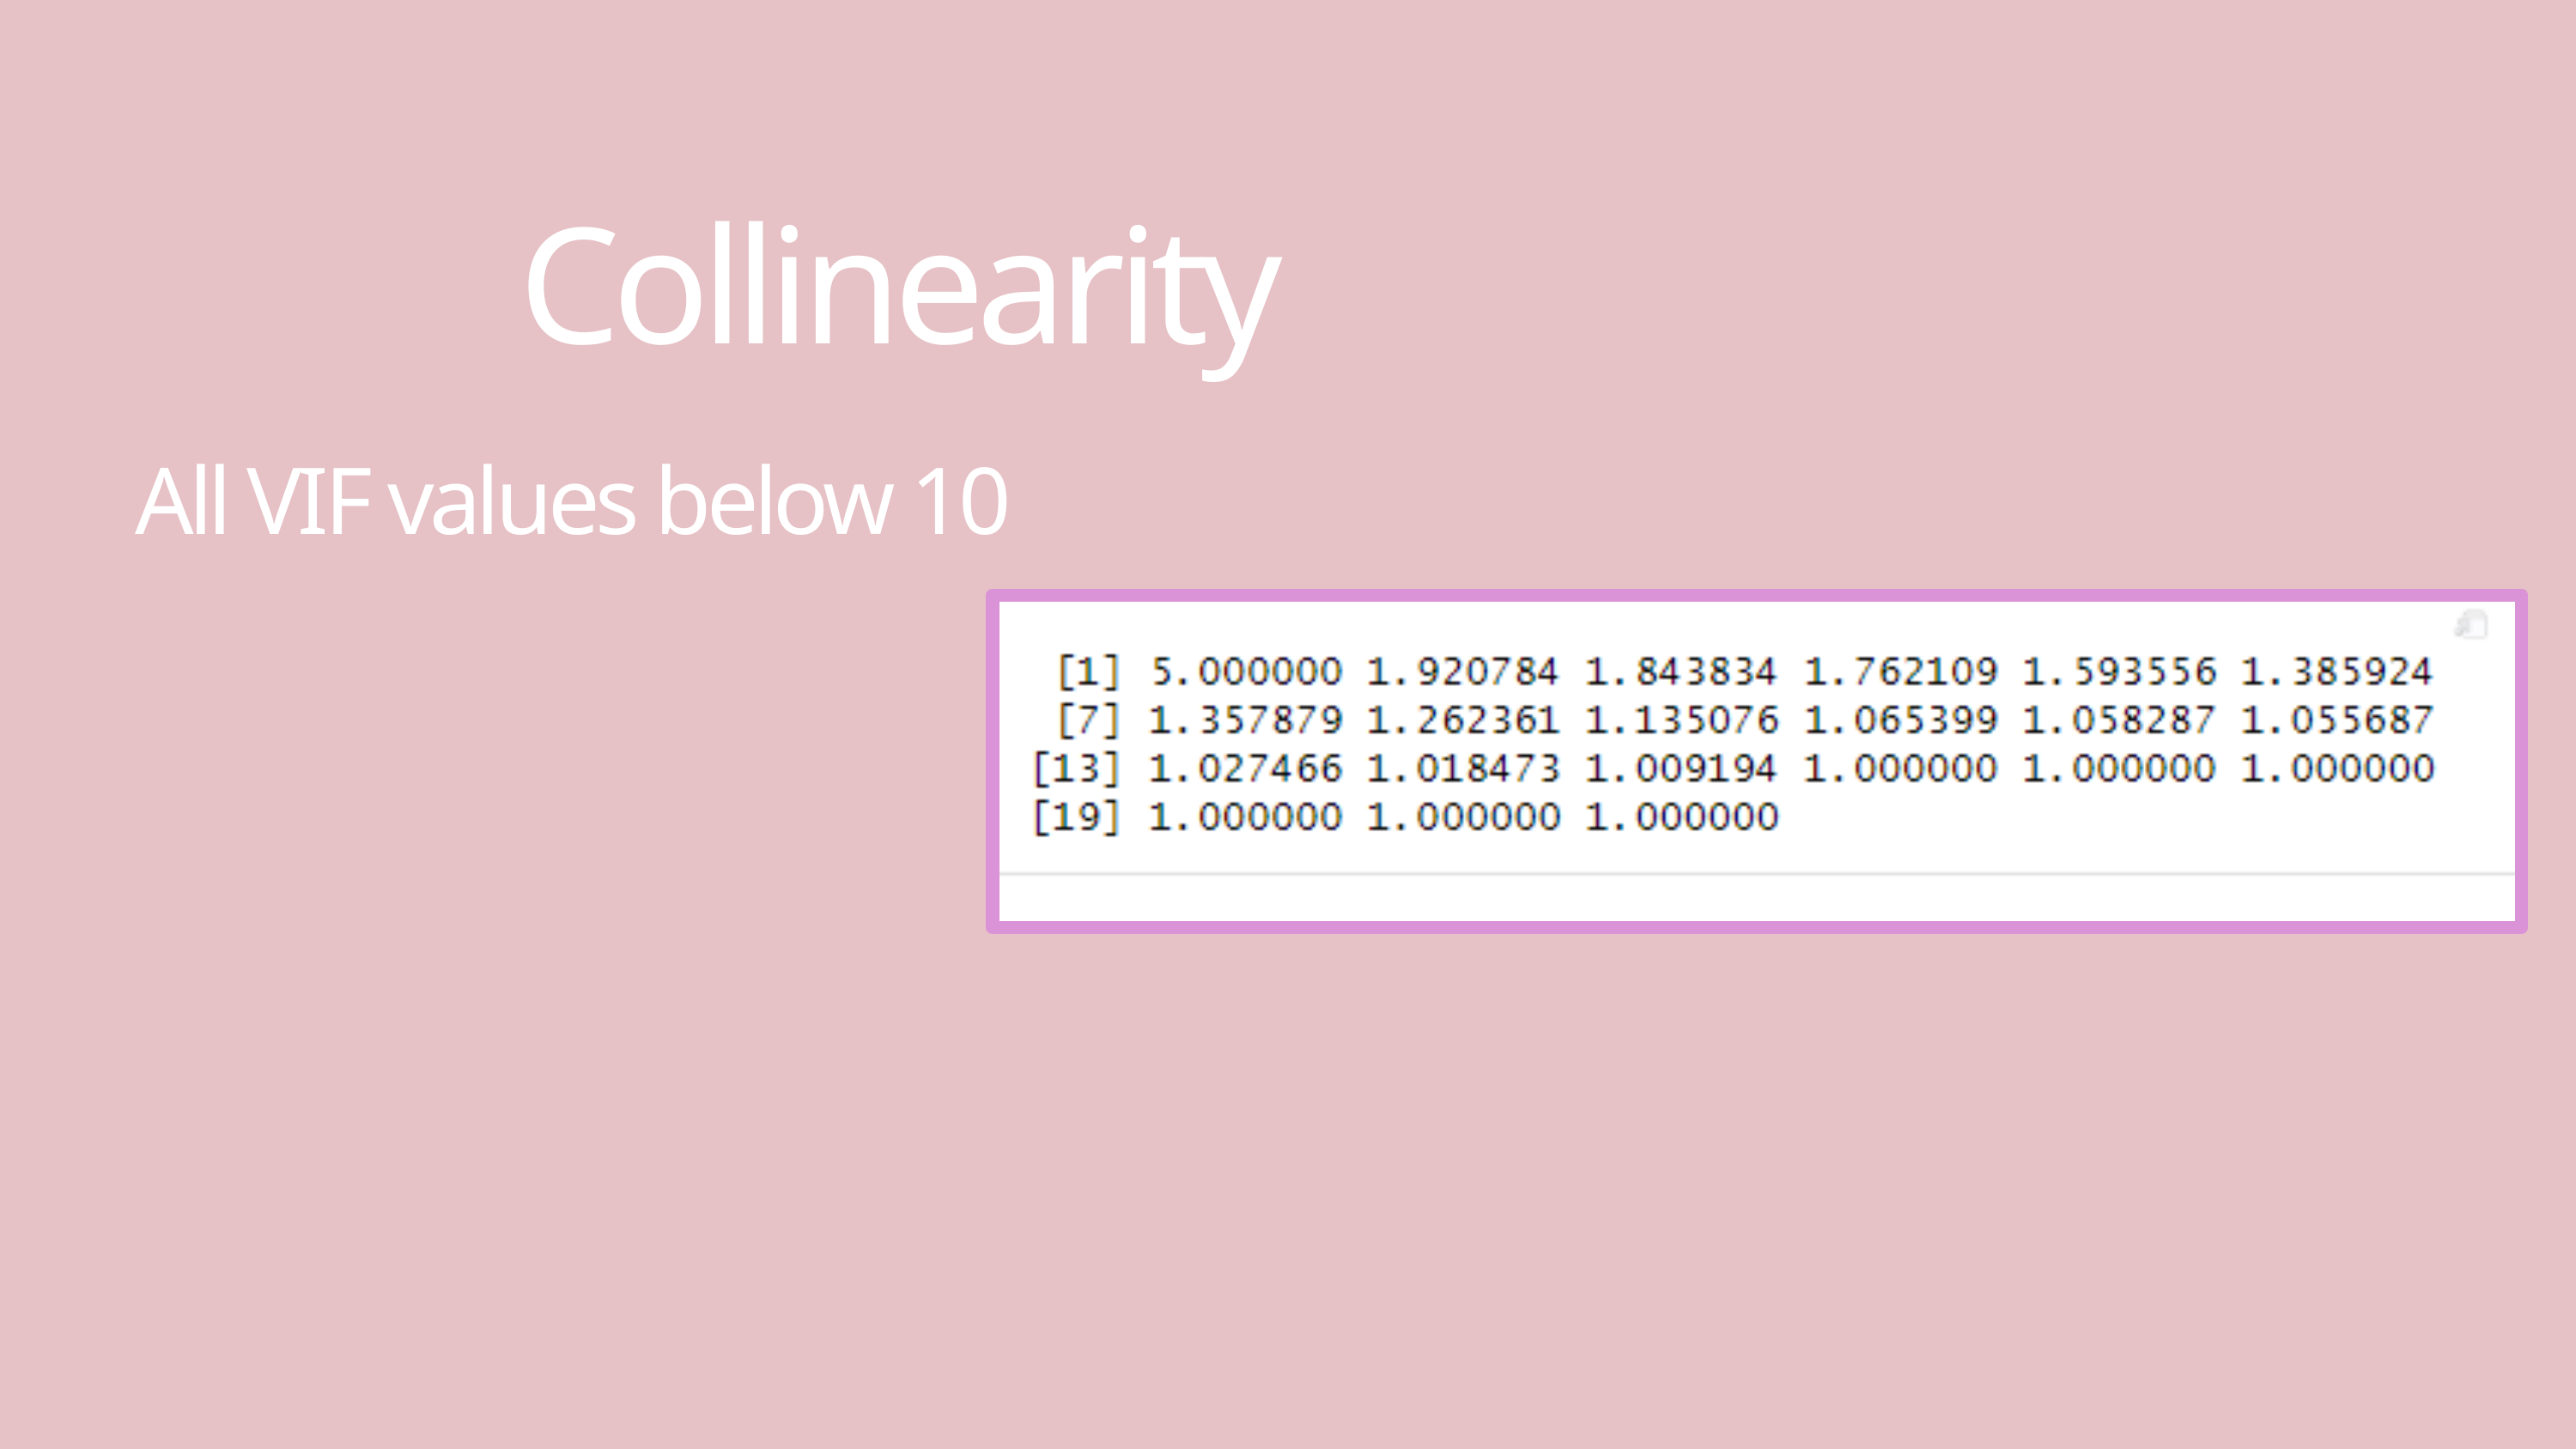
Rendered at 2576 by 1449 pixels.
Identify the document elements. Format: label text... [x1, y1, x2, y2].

text_box Collinearity [171, 150, 1631, 377]
text_box [993, 595, 2522, 928]
text_box All VIF values below 10 [73, 423, 1073, 554]
